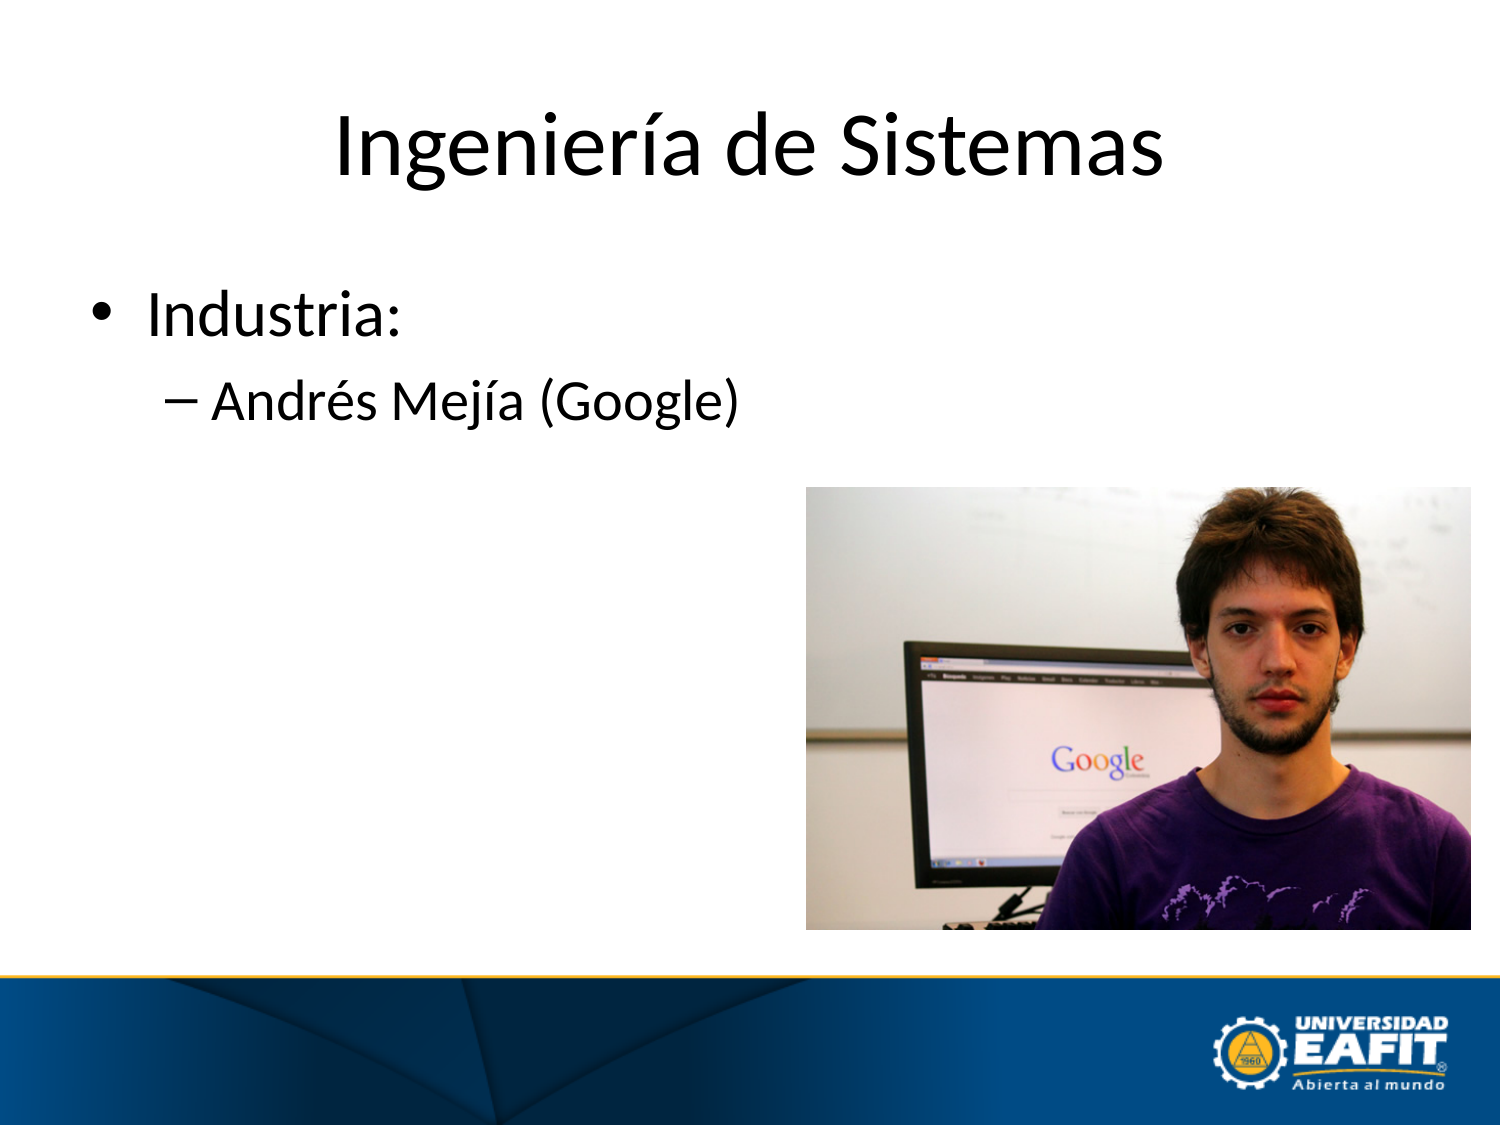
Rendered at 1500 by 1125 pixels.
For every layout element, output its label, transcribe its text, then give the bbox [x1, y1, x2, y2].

list Industria: Andrés Mejía (Google) [75, 262, 1425, 1005]
picture [0, 0, 1500, 1125]
title Ingeniería de Sistemas [75, 45, 1425, 233]
